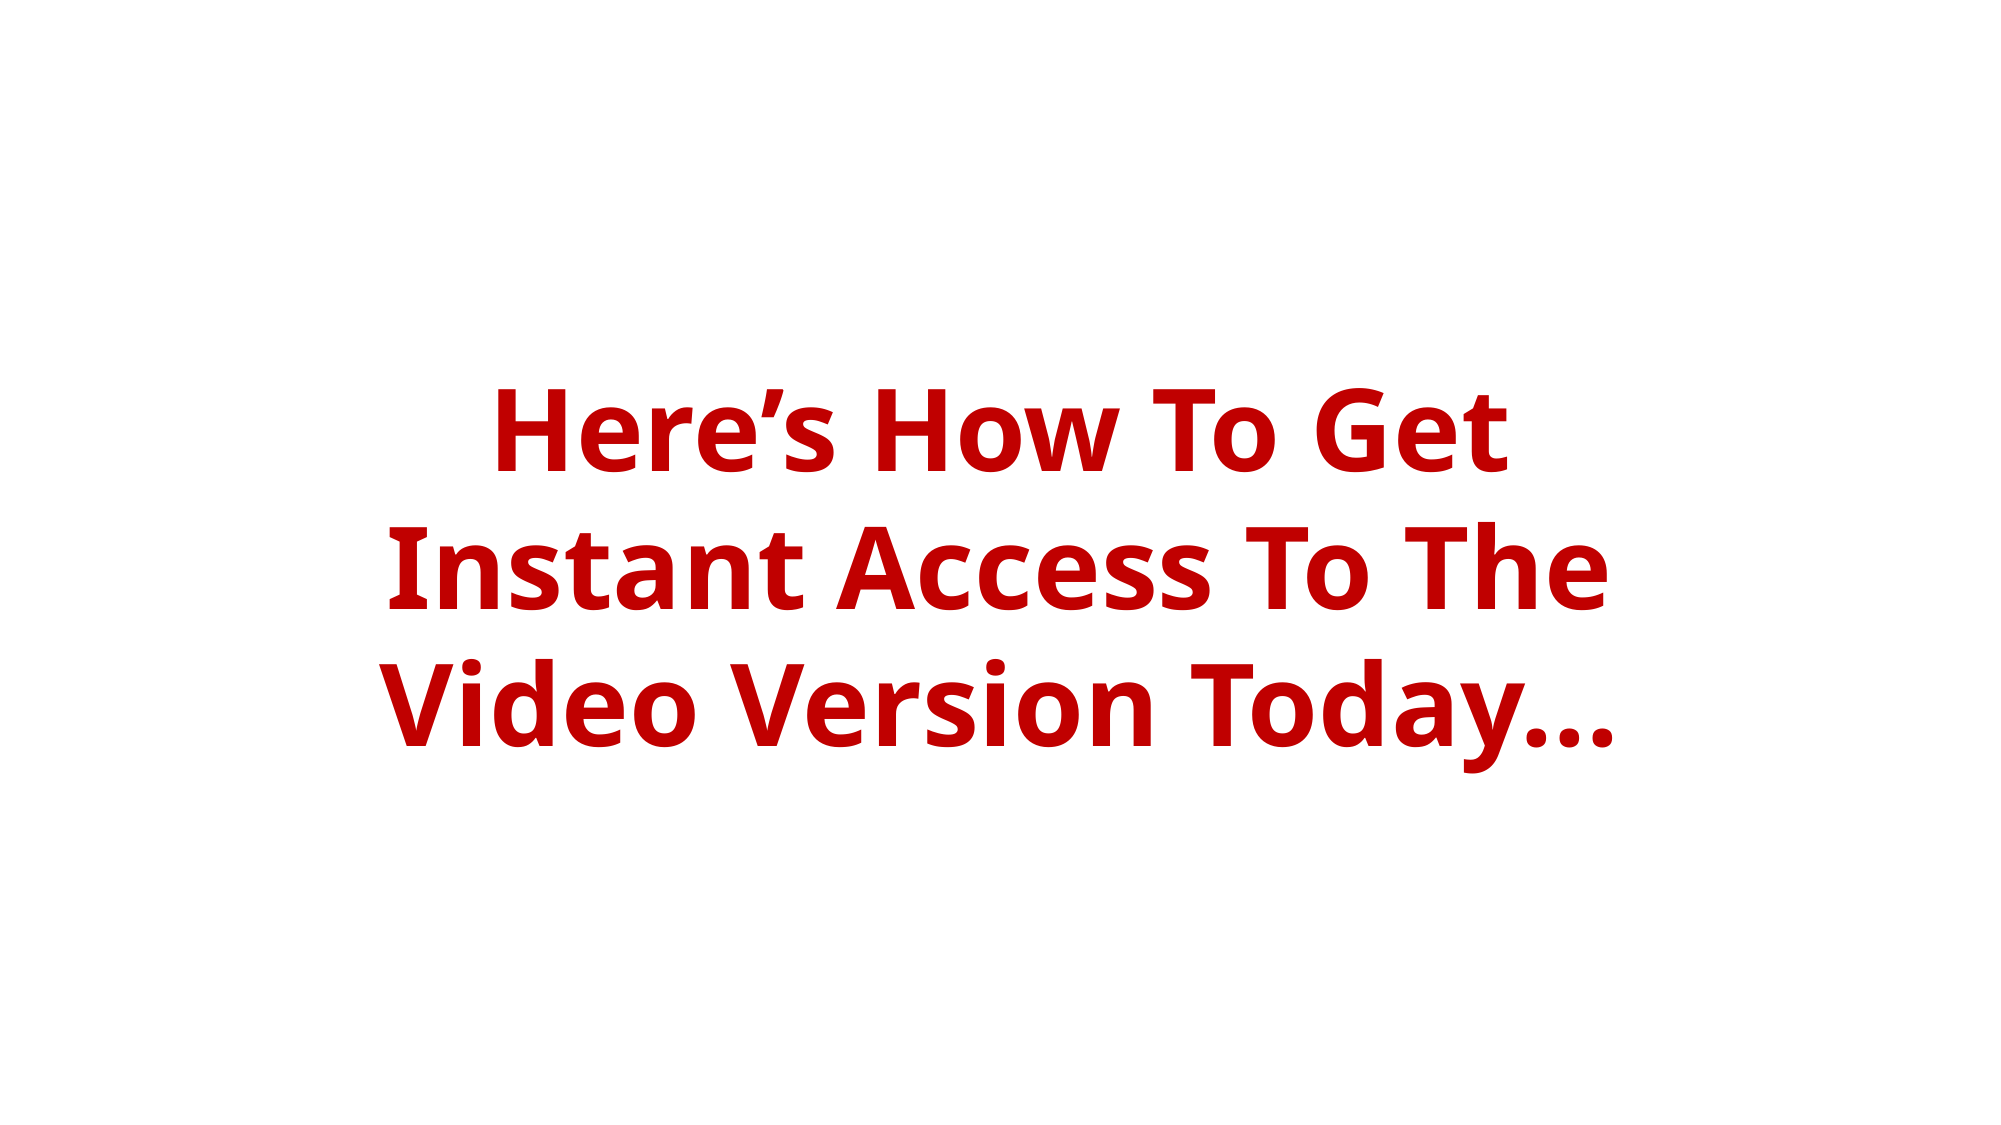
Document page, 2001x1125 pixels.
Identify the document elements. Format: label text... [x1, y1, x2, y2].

text_box Here’s How To Get Instant Access To The Video Version Today... [249, 349, 1750, 778]
